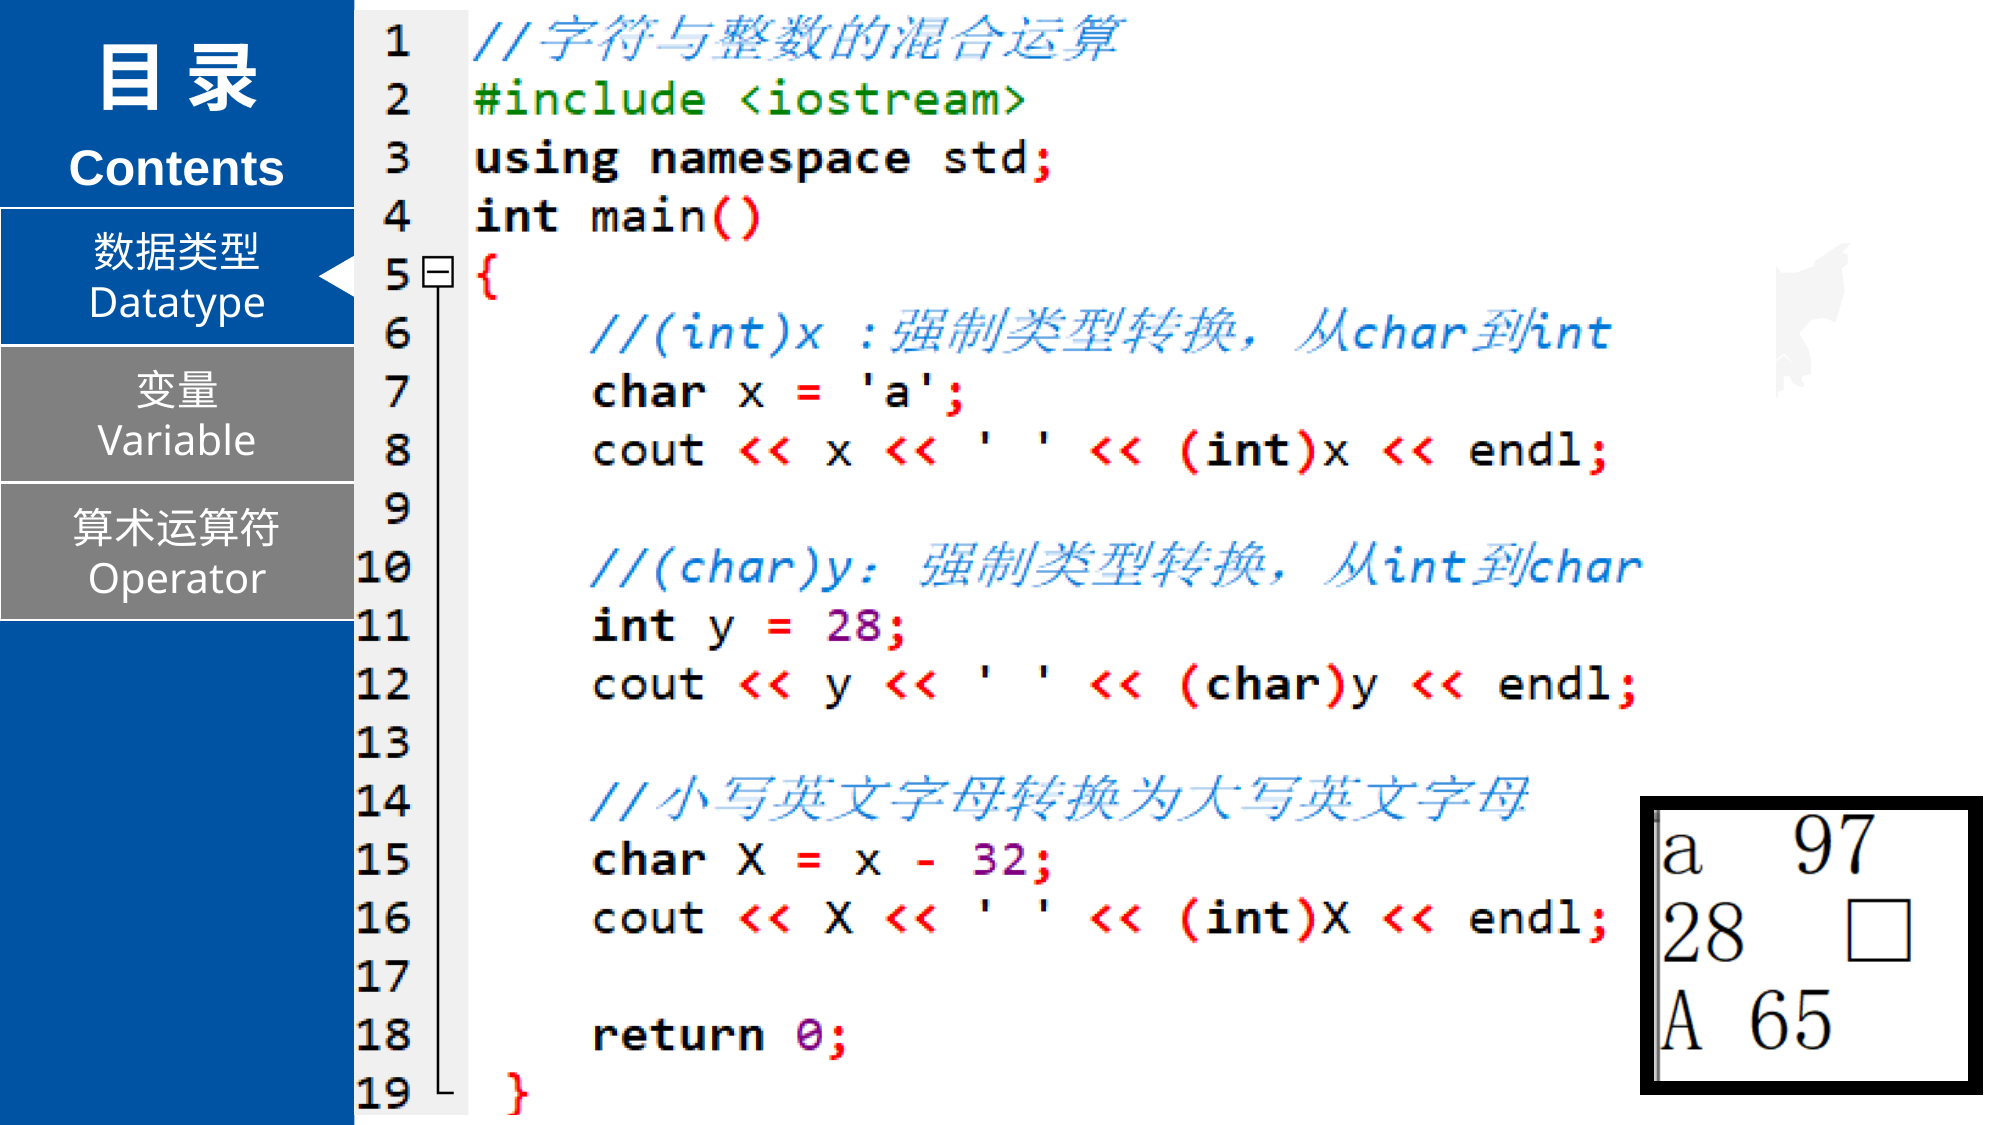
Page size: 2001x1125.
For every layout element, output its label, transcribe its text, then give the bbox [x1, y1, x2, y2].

text_box [0, 621, 355, 1125]
text_box 数据类型 Datatype [0, 207, 354, 345]
picture [354, 10, 1969, 1115]
text_box 变量 Variable [0, 345, 354, 483]
text_box 算术运算符 Operator [0, 483, 354, 621]
text_box [0, 0, 355, 207]
text_box [316, 254, 354, 298]
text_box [17, 21, 337, 204]
